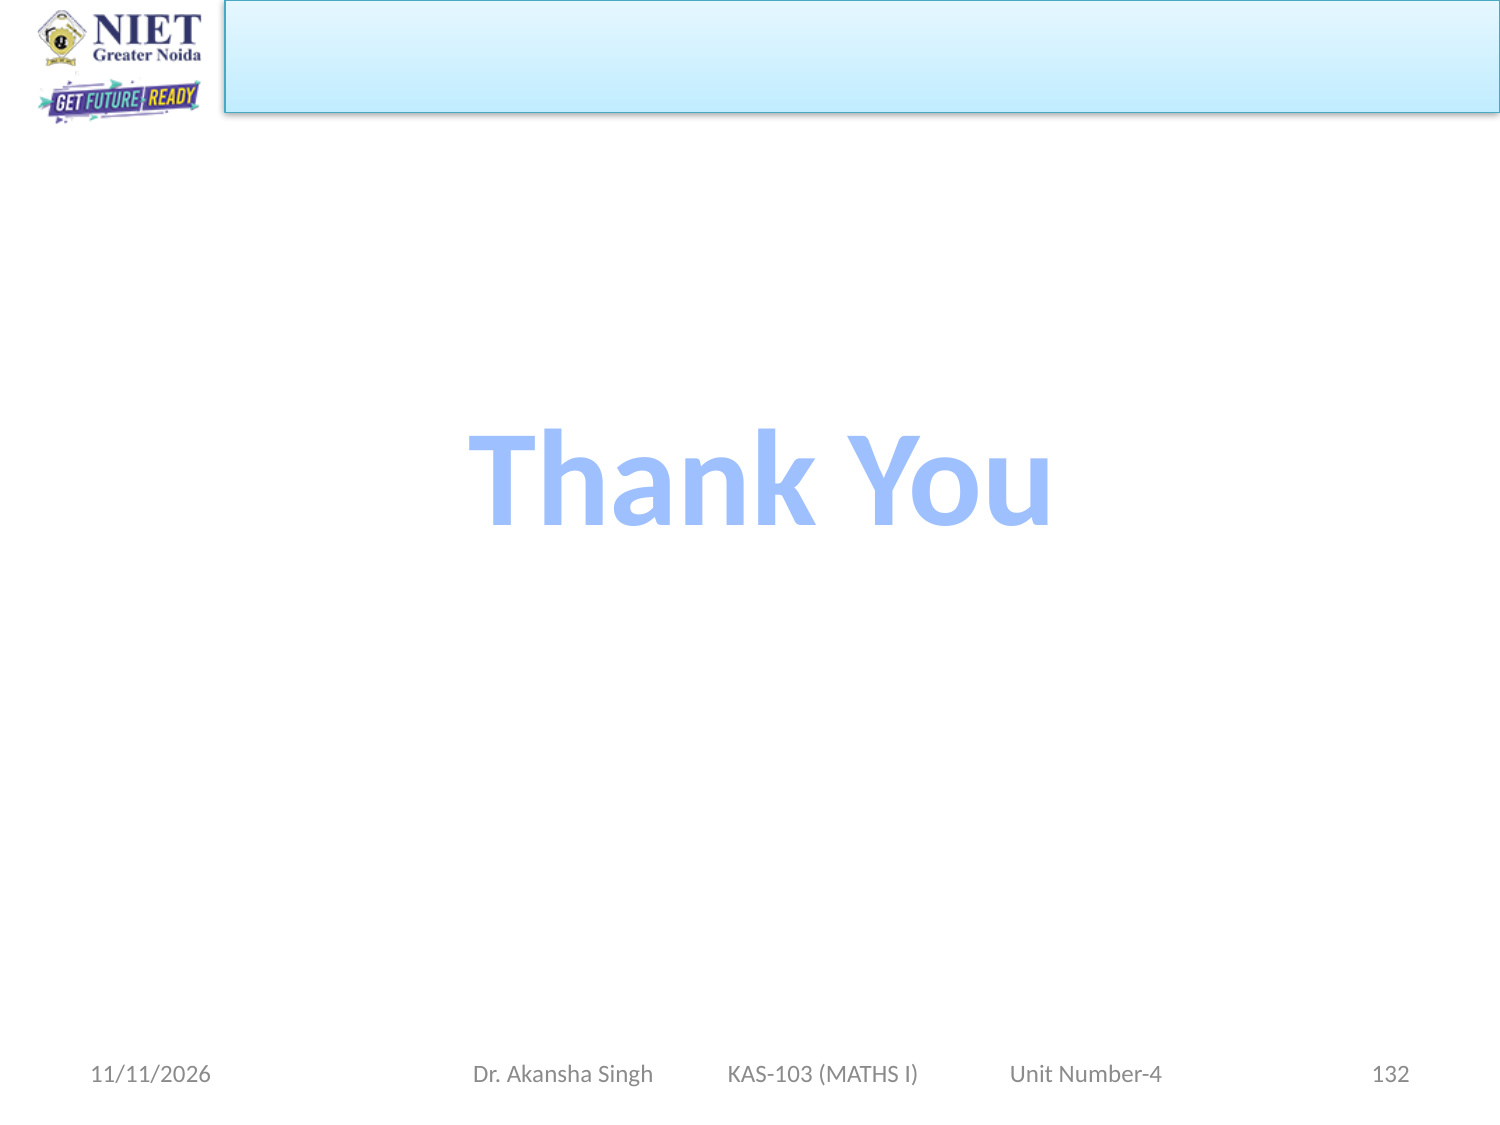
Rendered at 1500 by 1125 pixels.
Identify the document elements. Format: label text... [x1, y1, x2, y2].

list Thank You [450, 187, 1075, 841]
footer Dr. Akansha Singh KAS-103 (MATHS I) Unit Number-4 [362, 1042, 1074, 1103]
picture [0, 0, 238, 135]
text_box [238, 0, 1500, 113]
slide_number 132 [1074, 1042, 1425, 1103]
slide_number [75, 1042, 362, 1103]
